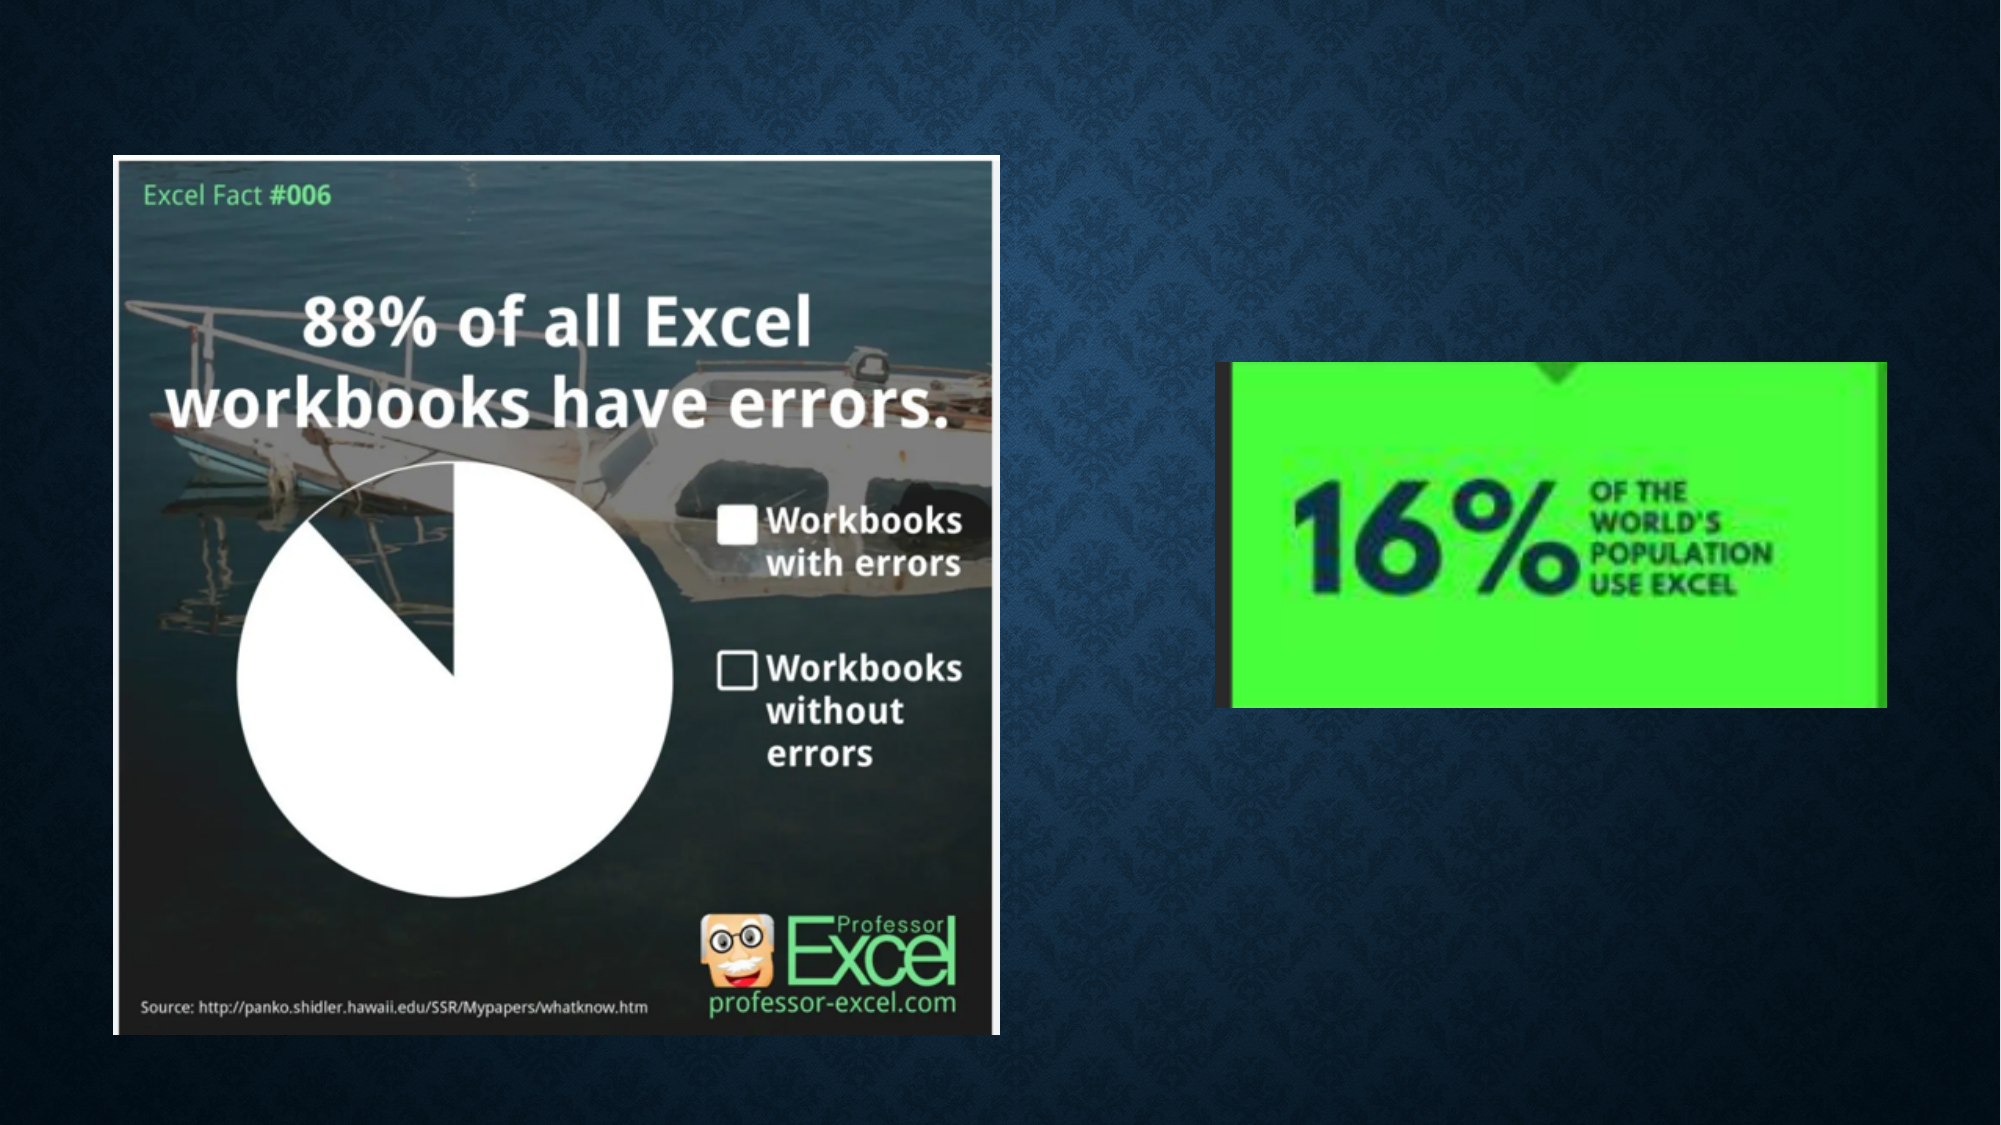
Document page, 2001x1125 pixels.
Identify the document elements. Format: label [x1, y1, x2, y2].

picture [1214, 361, 1888, 708]
picture [112, 154, 1001, 1036]
